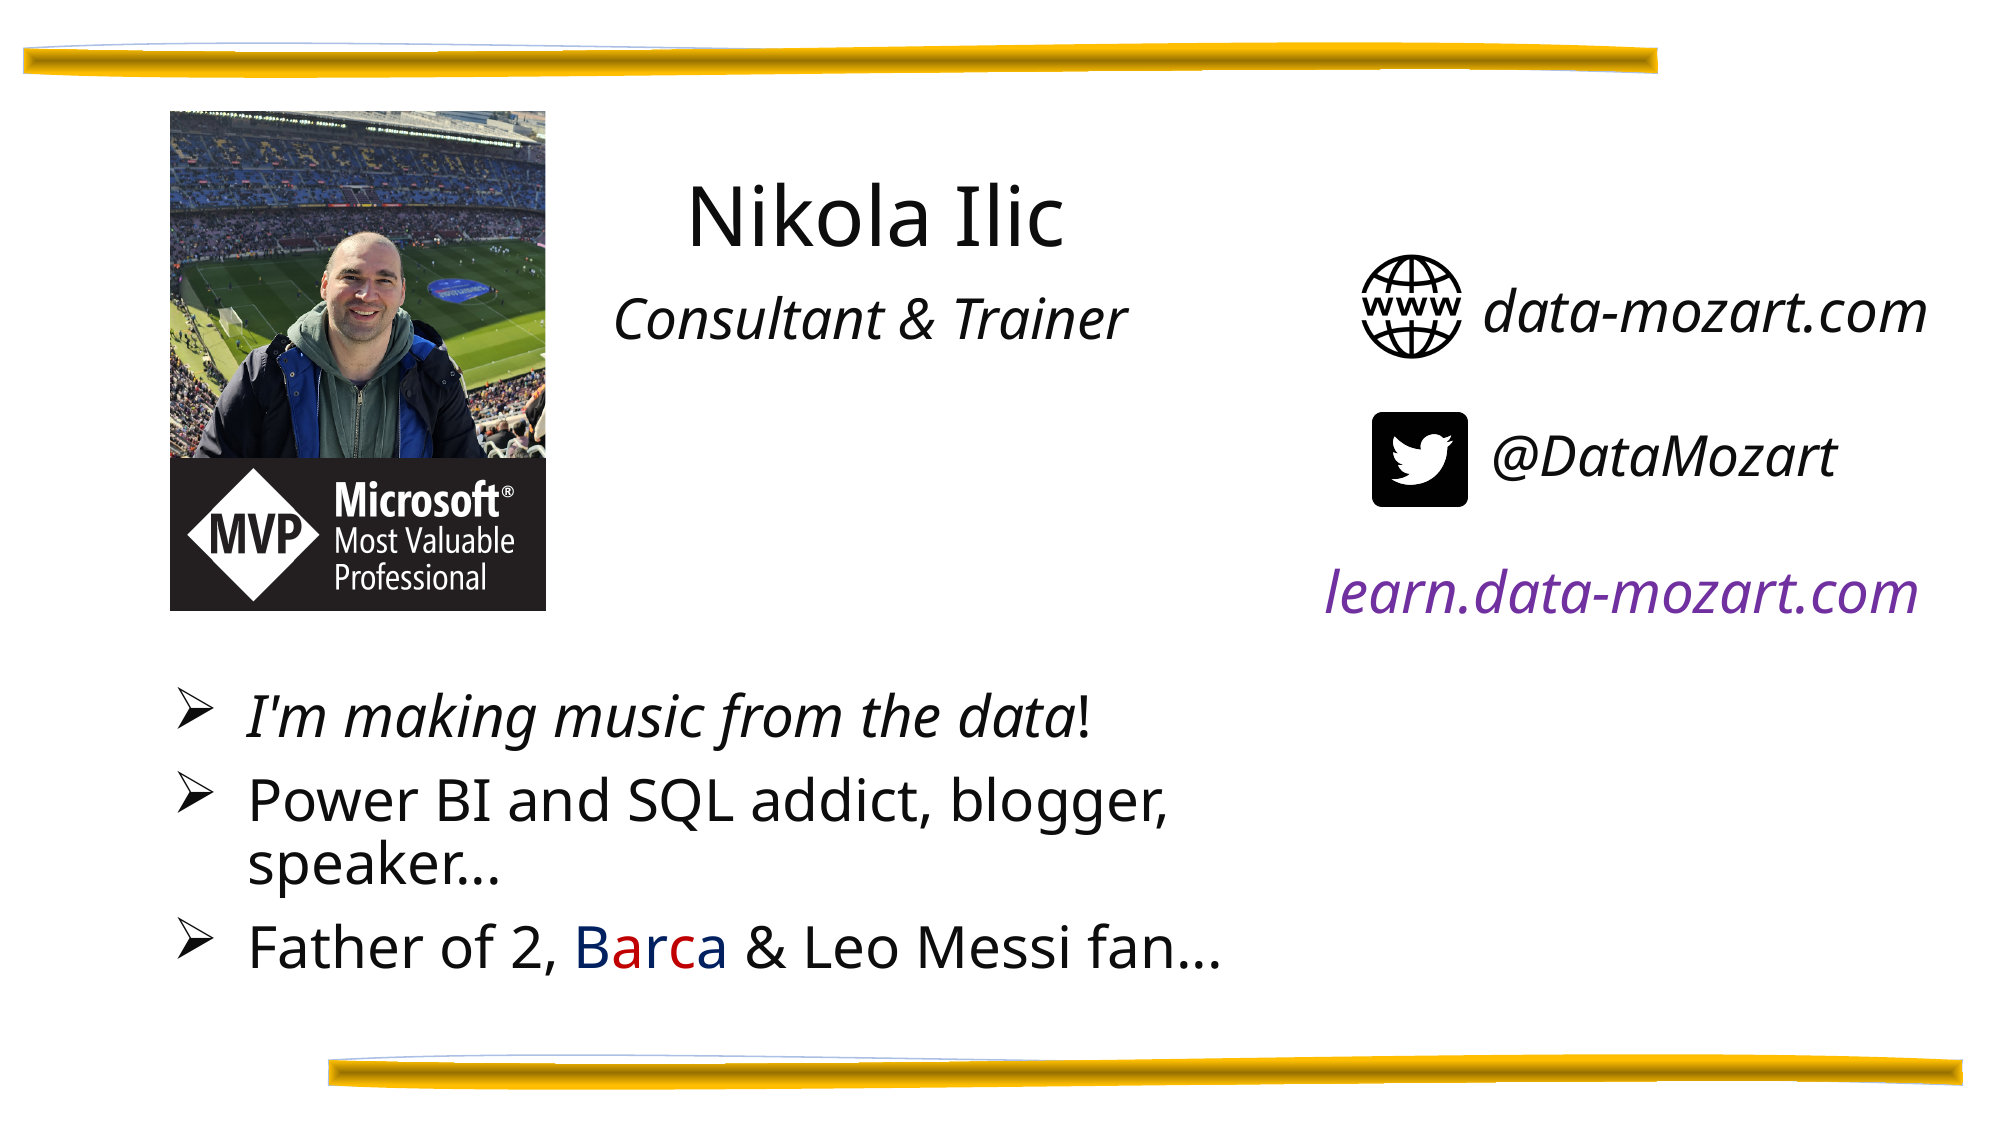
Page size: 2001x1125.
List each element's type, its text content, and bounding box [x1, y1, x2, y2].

picture [1355, 250, 1468, 363]
text_box I'm making music from the data! Power BI and SQL addict, blogger, speaker... Father of 2, Barca & Leo Messi fan... [157, 680, 1403, 1027]
text_box data-mozart.com [1468, 271, 1977, 348]
text_box learn.data-mozart.com [1309, 551, 1951, 628]
text_box Nikola Ilic [620, 174, 1132, 251]
picture [1372, 411, 1468, 507]
text_box @DataMozart [1476, 420, 1882, 497]
picture [169, 111, 546, 611]
text_box Consultant & Trainer [597, 283, 1282, 360]
